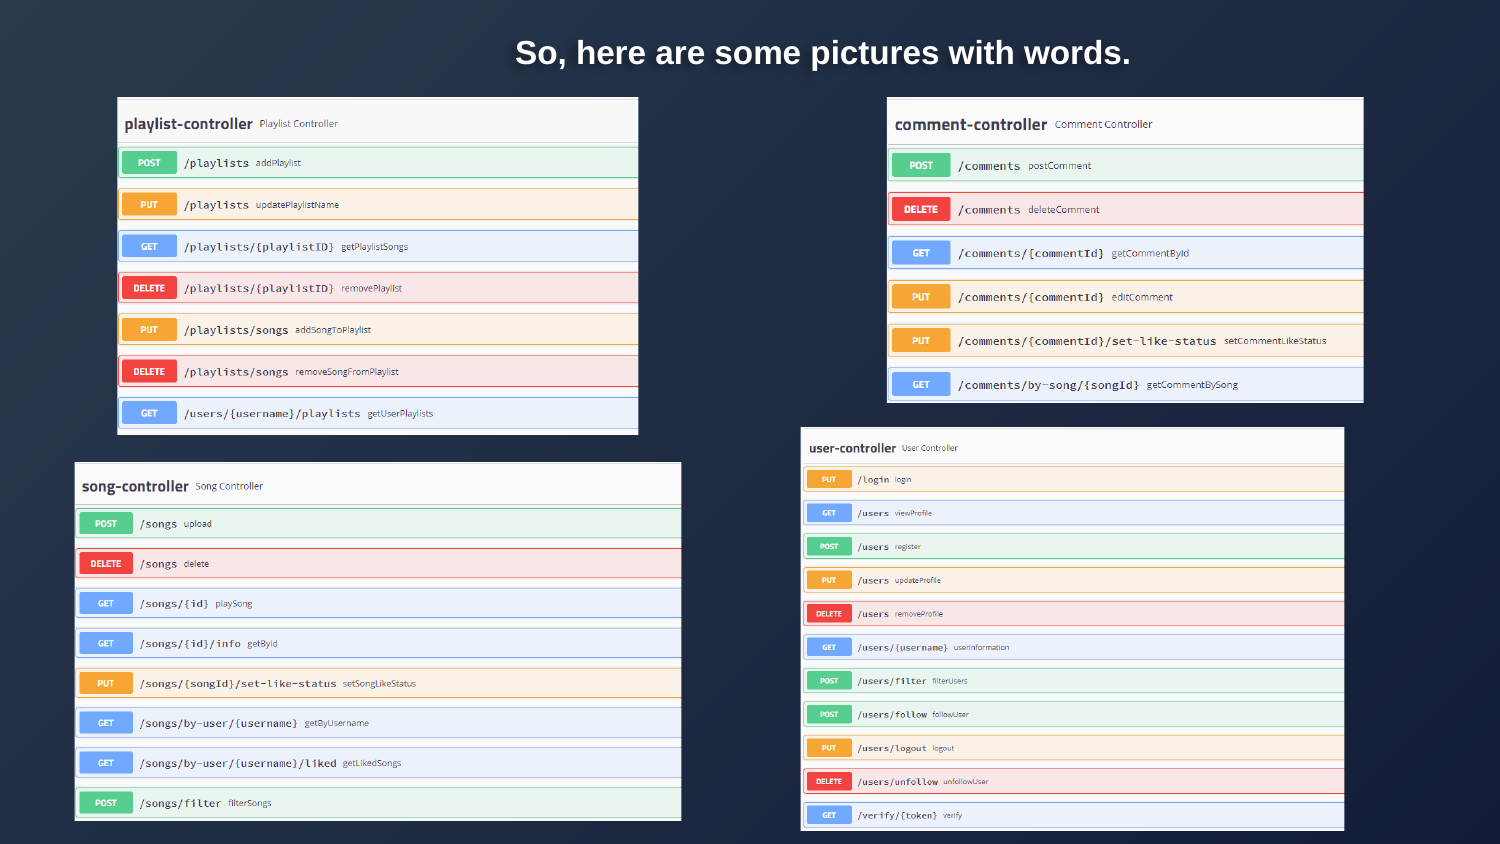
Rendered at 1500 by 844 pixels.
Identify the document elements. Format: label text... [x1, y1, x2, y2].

picture [74, 462, 682, 821]
picture [800, 426, 1345, 831]
text_box So, here are some pictures with words. [246, 16, 1147, 86]
picture [886, 97, 1364, 404]
picture [117, 97, 639, 435]
